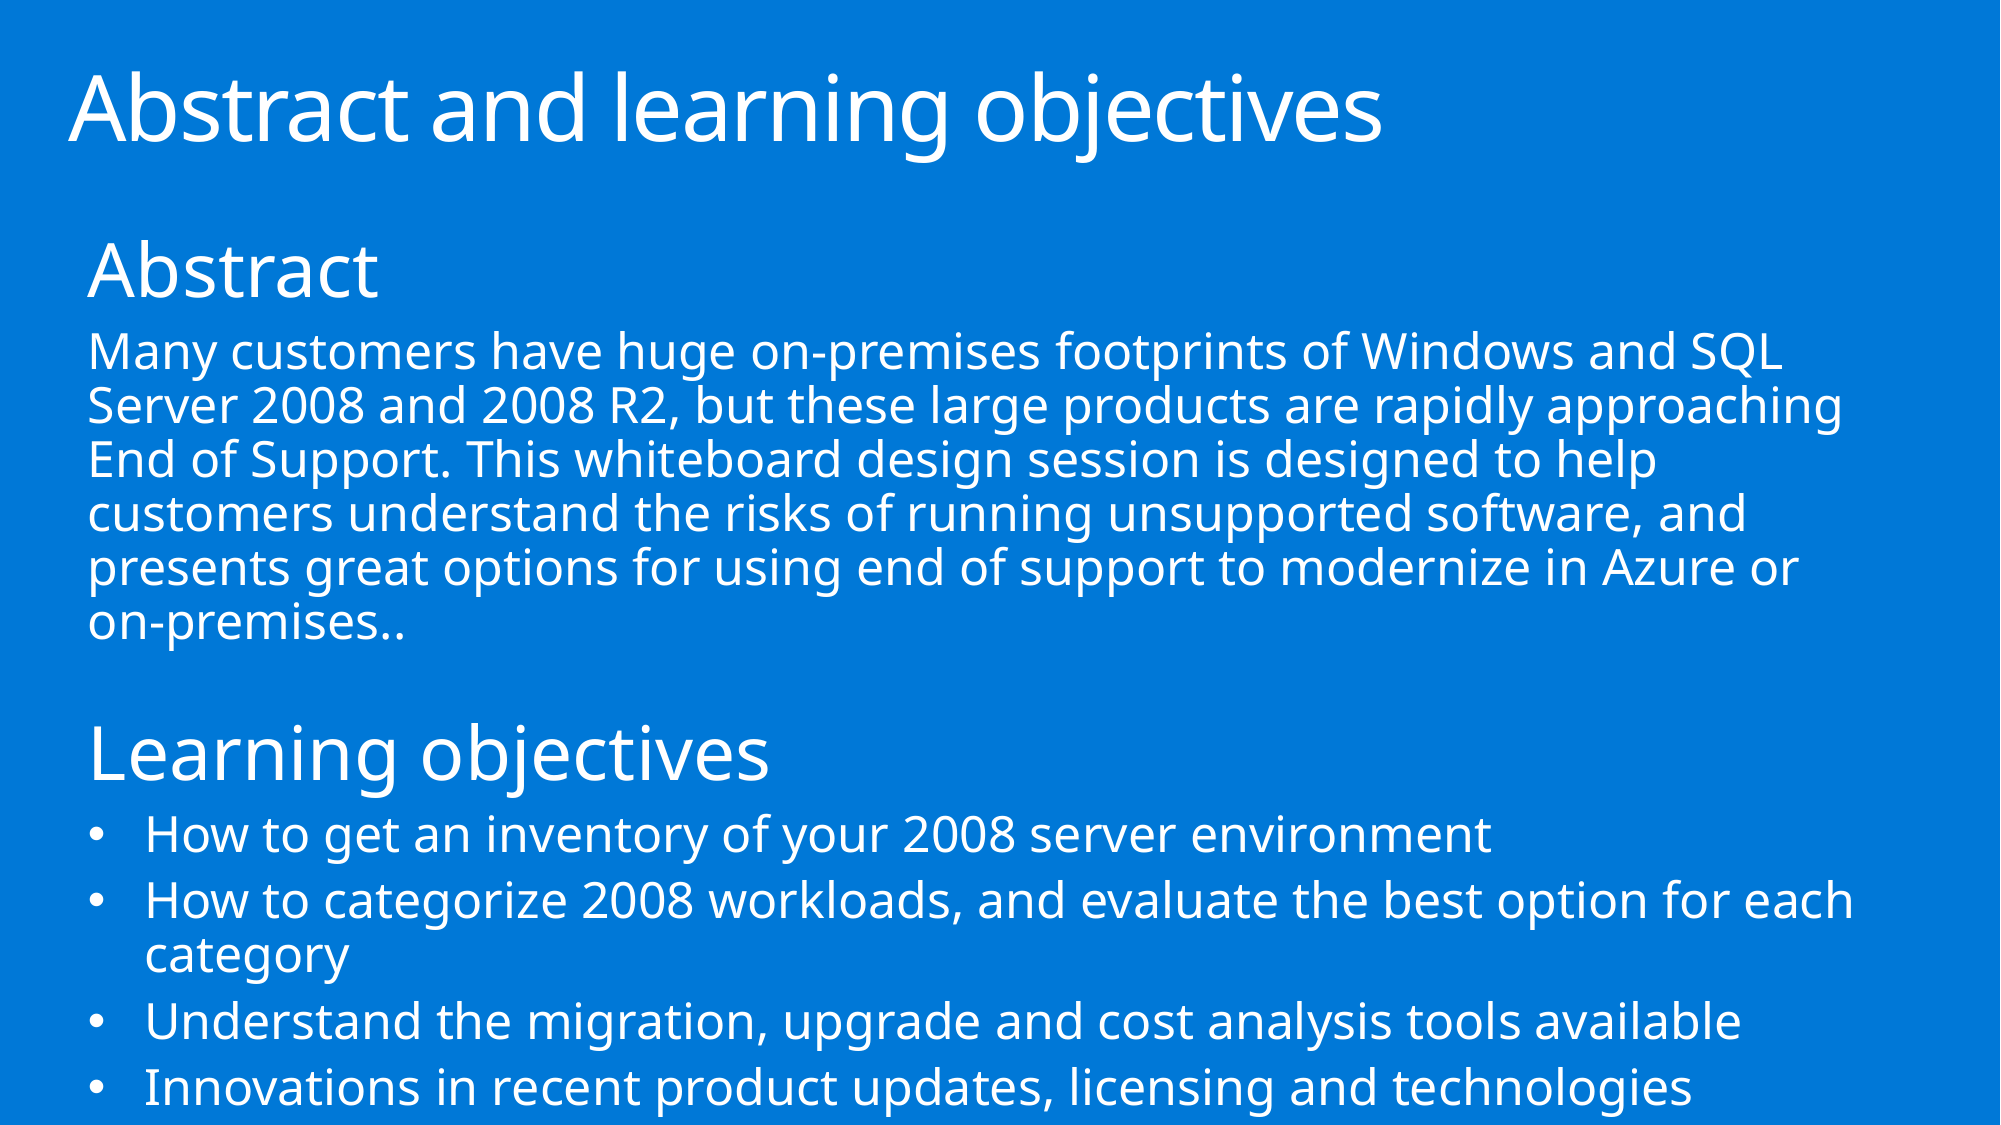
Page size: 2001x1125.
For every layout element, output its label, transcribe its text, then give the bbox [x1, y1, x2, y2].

text_box Abstract Many customers have huge on-premises footprints of Windows and SQL Server 2008 and 2008 R2, but these large products are rapidly approaching End of Support. This whiteboard design session is designed to help customers understand the risks of running unsupported software, and presents great options for using end of support to modernize in Azure or on-premises.. Learning objectives How to get an inventory of your 2008 server environment How to categorize 2008 workloads, and evaluate the best option for each category Understand the migration, upgrade and cost analysis tools available Innovations in recent product updates, licensing and technologies [57, 208, 1910, 1125]
title Abstract and learning objectives [44, 47, 1957, 196]
